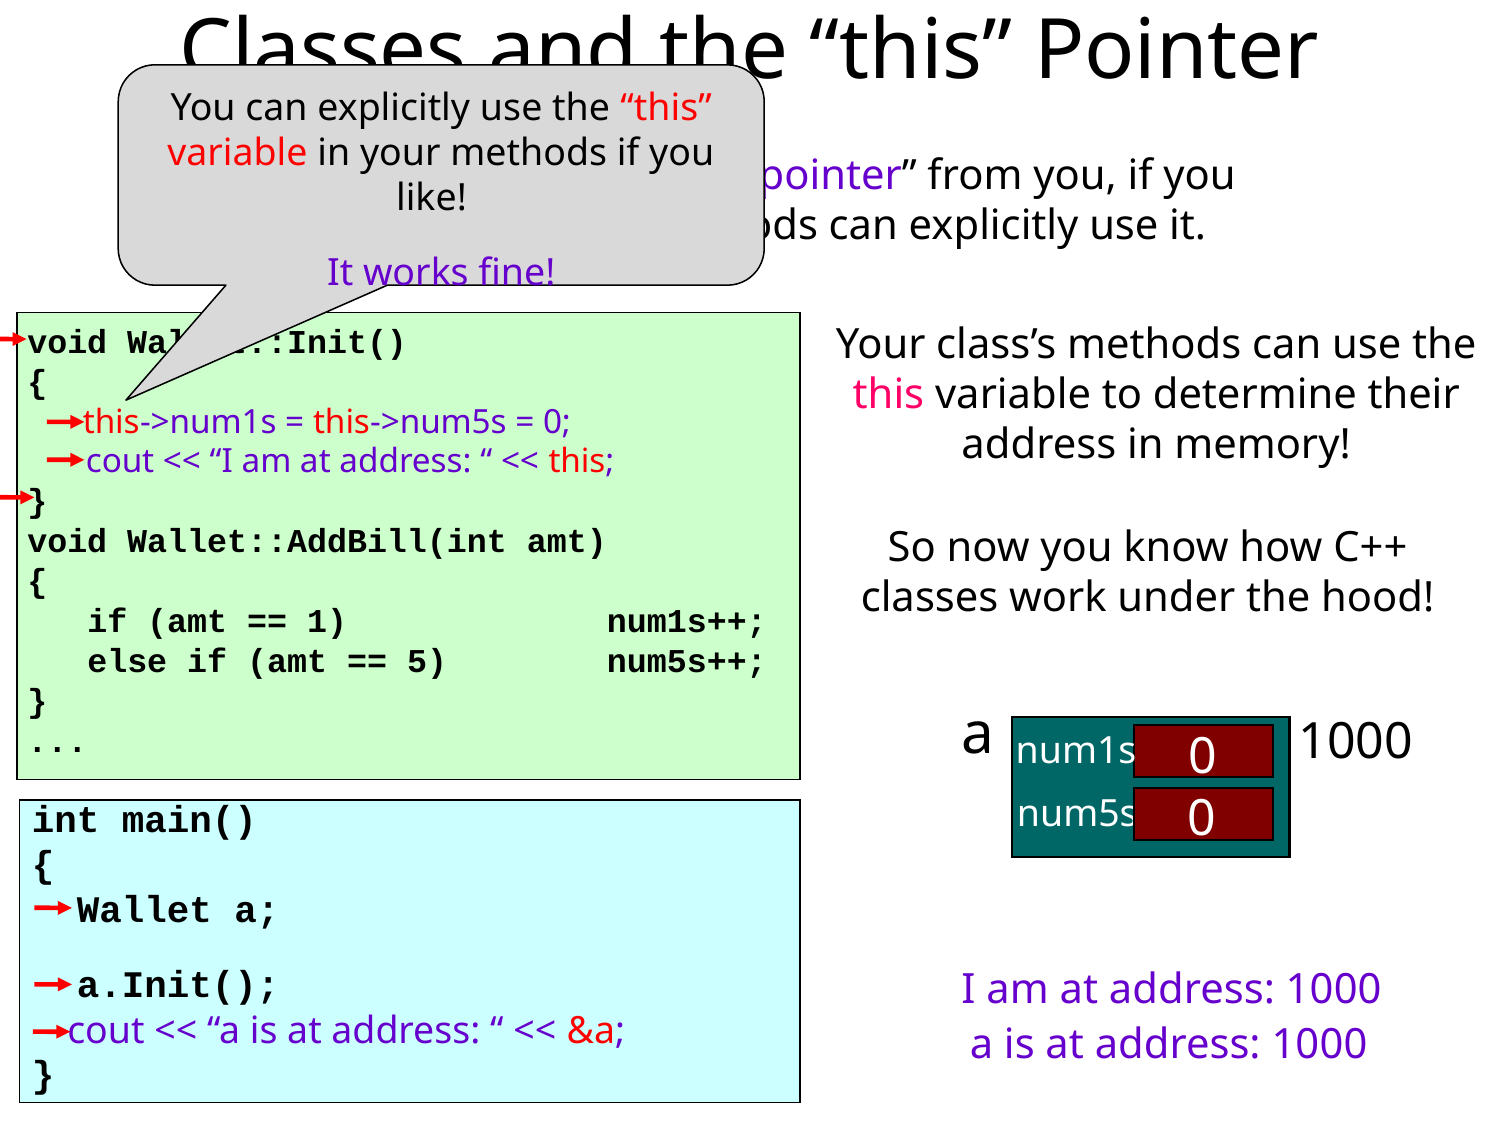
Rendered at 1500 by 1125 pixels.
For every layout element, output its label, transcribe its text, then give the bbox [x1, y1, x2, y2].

text_box [0, 332, 27, 346]
text_box [34, 901, 72, 915]
text_box cout << “I am at address: “ << this; [70, 431, 630, 487]
text_box [34, 978, 72, 991]
text_box [695, 799, 800, 1103]
text_box Your class’s methods can use the this variable to determine their address in memory! [800, 309, 1500, 474]
text_box int main() { Wallet a; a.Init(); } [17, 787, 695, 1103]
text_box So now you know how C++ classes work under the hood! [832, 512, 1463, 628]
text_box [947, 687, 1429, 858]
text_box [32, 1025, 71, 1038]
text_box [0, 491, 35, 504]
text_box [76, 392, 579, 449]
text_box cout << “a is at address: “ << &a; [52, 998, 640, 1059]
text_box Classes and the “this” Pointer [112, 0, 1388, 175]
text_box a is at address: 1000 [812, 1009, 1500, 1075]
text_box [46, 453, 85, 467]
text_box [17, 767, 800, 780]
text_box You can explicitly use the “this” variable in your methods if you like! It works fine! [118, 64, 765, 390]
text_box I am at address: 1000 [815, 954, 1500, 1009]
text_box void Wallet::Init() { num1s = num5s = 0; } void Wallet::AddBill(int amt) { if (amt == 1) num1s++; else if (amt == 5) num5s++; } ... [12, 312, 813, 767]
text_box While C++ hides the “this pointer” from you, if you want, your class’s methods can explicitly use it. [764, 175, 1300, 256]
